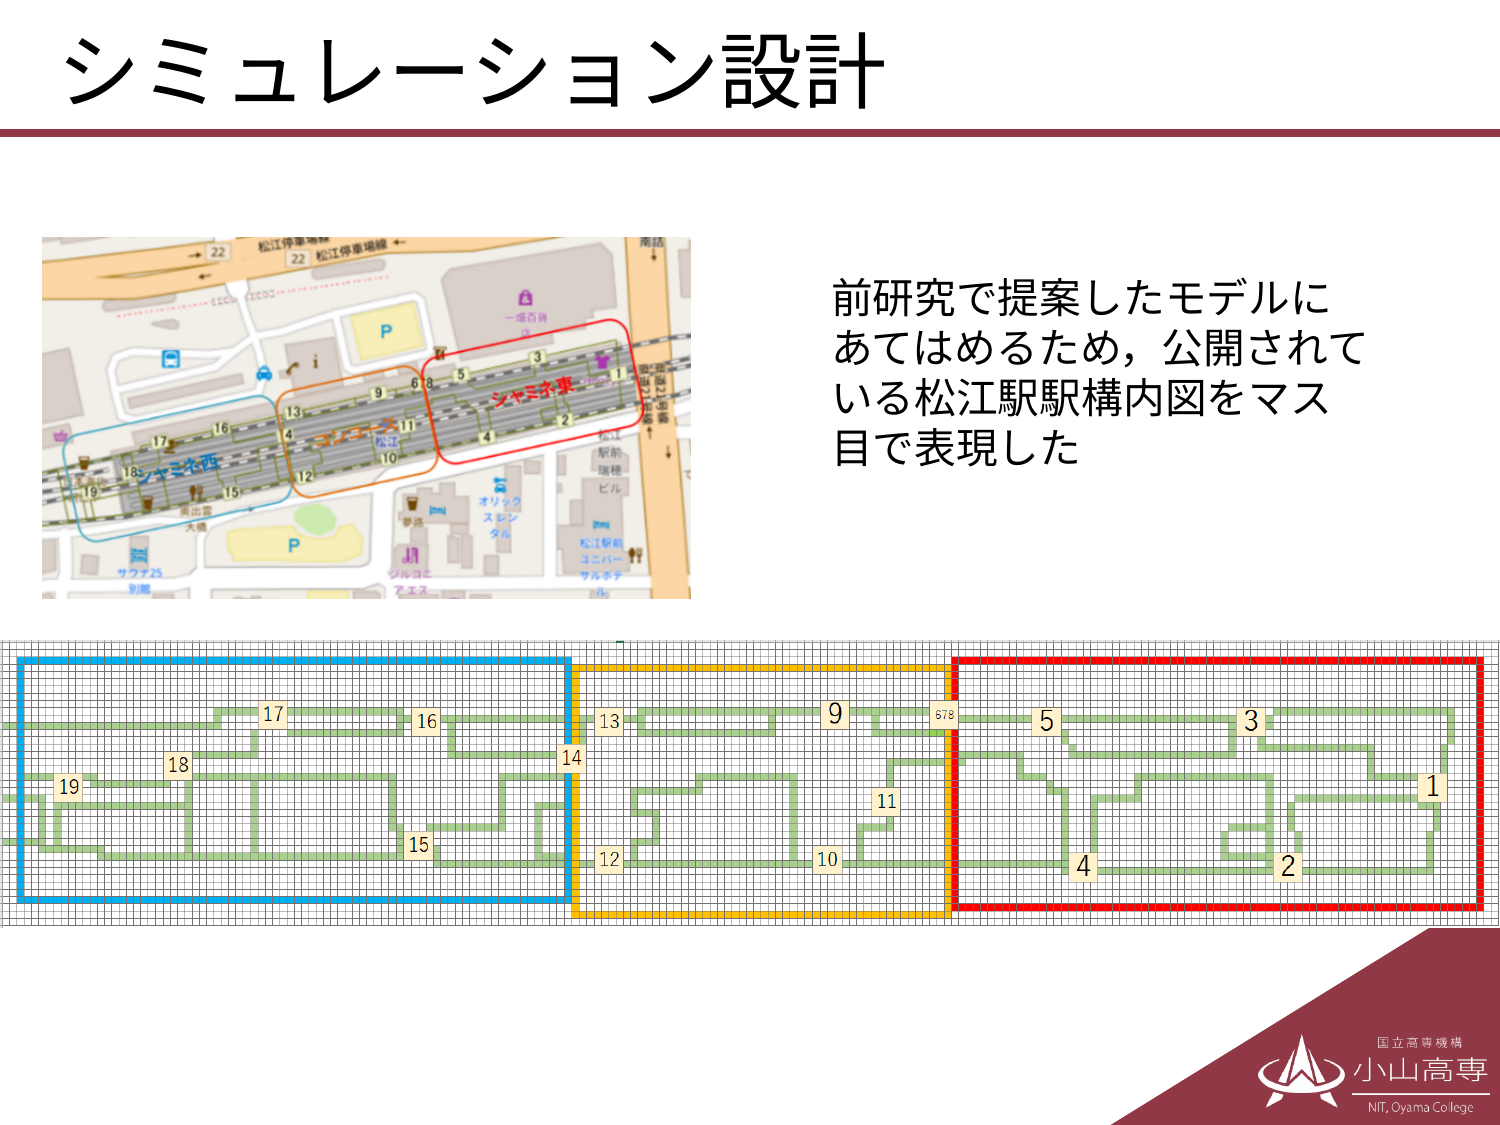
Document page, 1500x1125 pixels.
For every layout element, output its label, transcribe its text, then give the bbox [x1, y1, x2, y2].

text_box 前研究で提案したモデルにあてはめるため，公開されている松江駅駅構内図をマス目で表現した [816, 264, 1387, 480]
picture [42, 237, 691, 599]
picture [0, 640, 1500, 1125]
picture [0, 129, 1500, 137]
title シミュレーション設計 [42, 20, 1294, 130]
